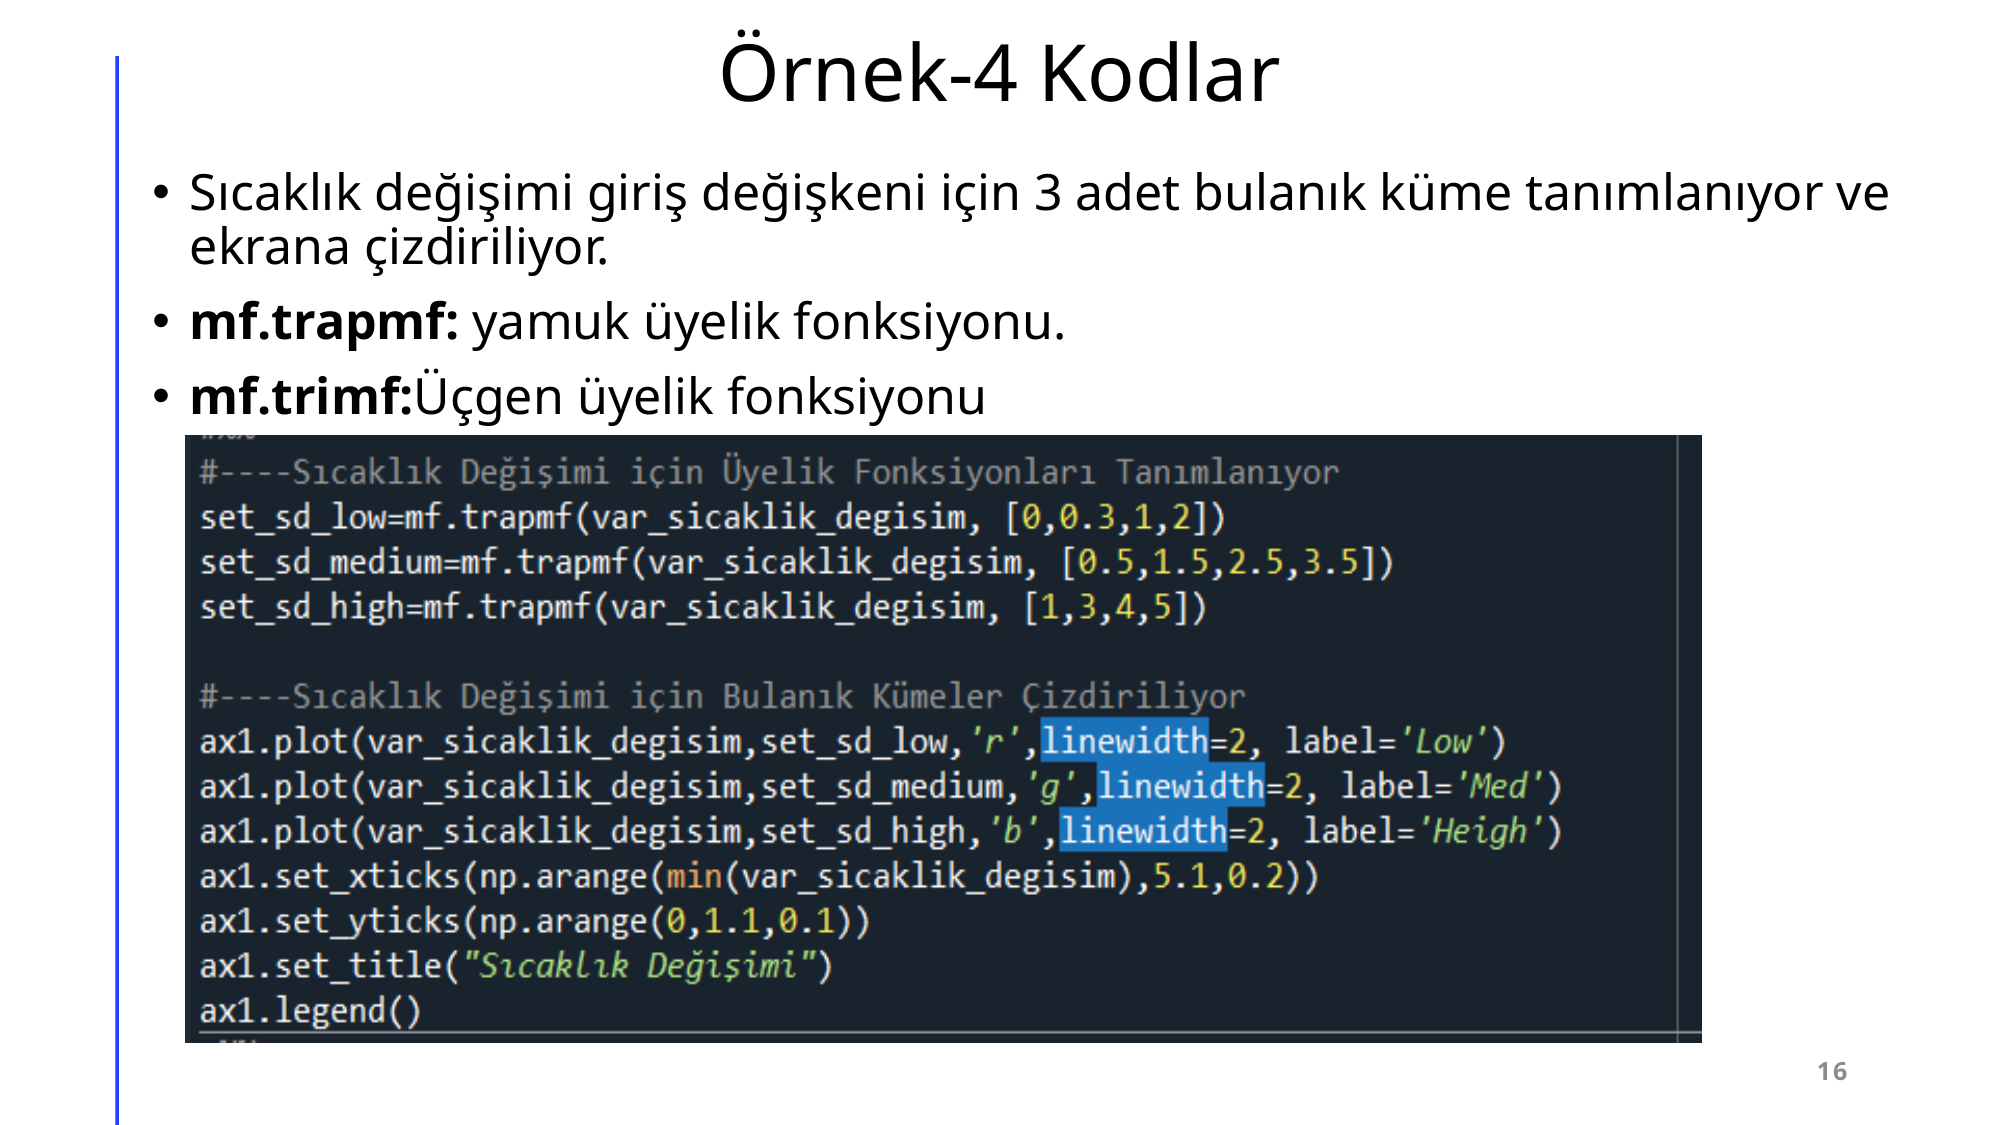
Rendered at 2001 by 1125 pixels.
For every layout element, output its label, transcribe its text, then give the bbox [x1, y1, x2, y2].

title Örnek-4 Kodlar [137, 26, 1863, 127]
picture [185, 435, 1702, 1043]
slide_number 16 [1412, 1042, 1863, 1103]
list Sıcaklık değişimi giriş değişkeni için 3 adet bulanık küme tanımlanıyor ve ekrana çizdiriliyor. mf.trapmf: yamuk üyelik fonksiyonu. mf.trimf:Üçgen üyelik fonksiyonu [137, 160, 1928, 1008]
